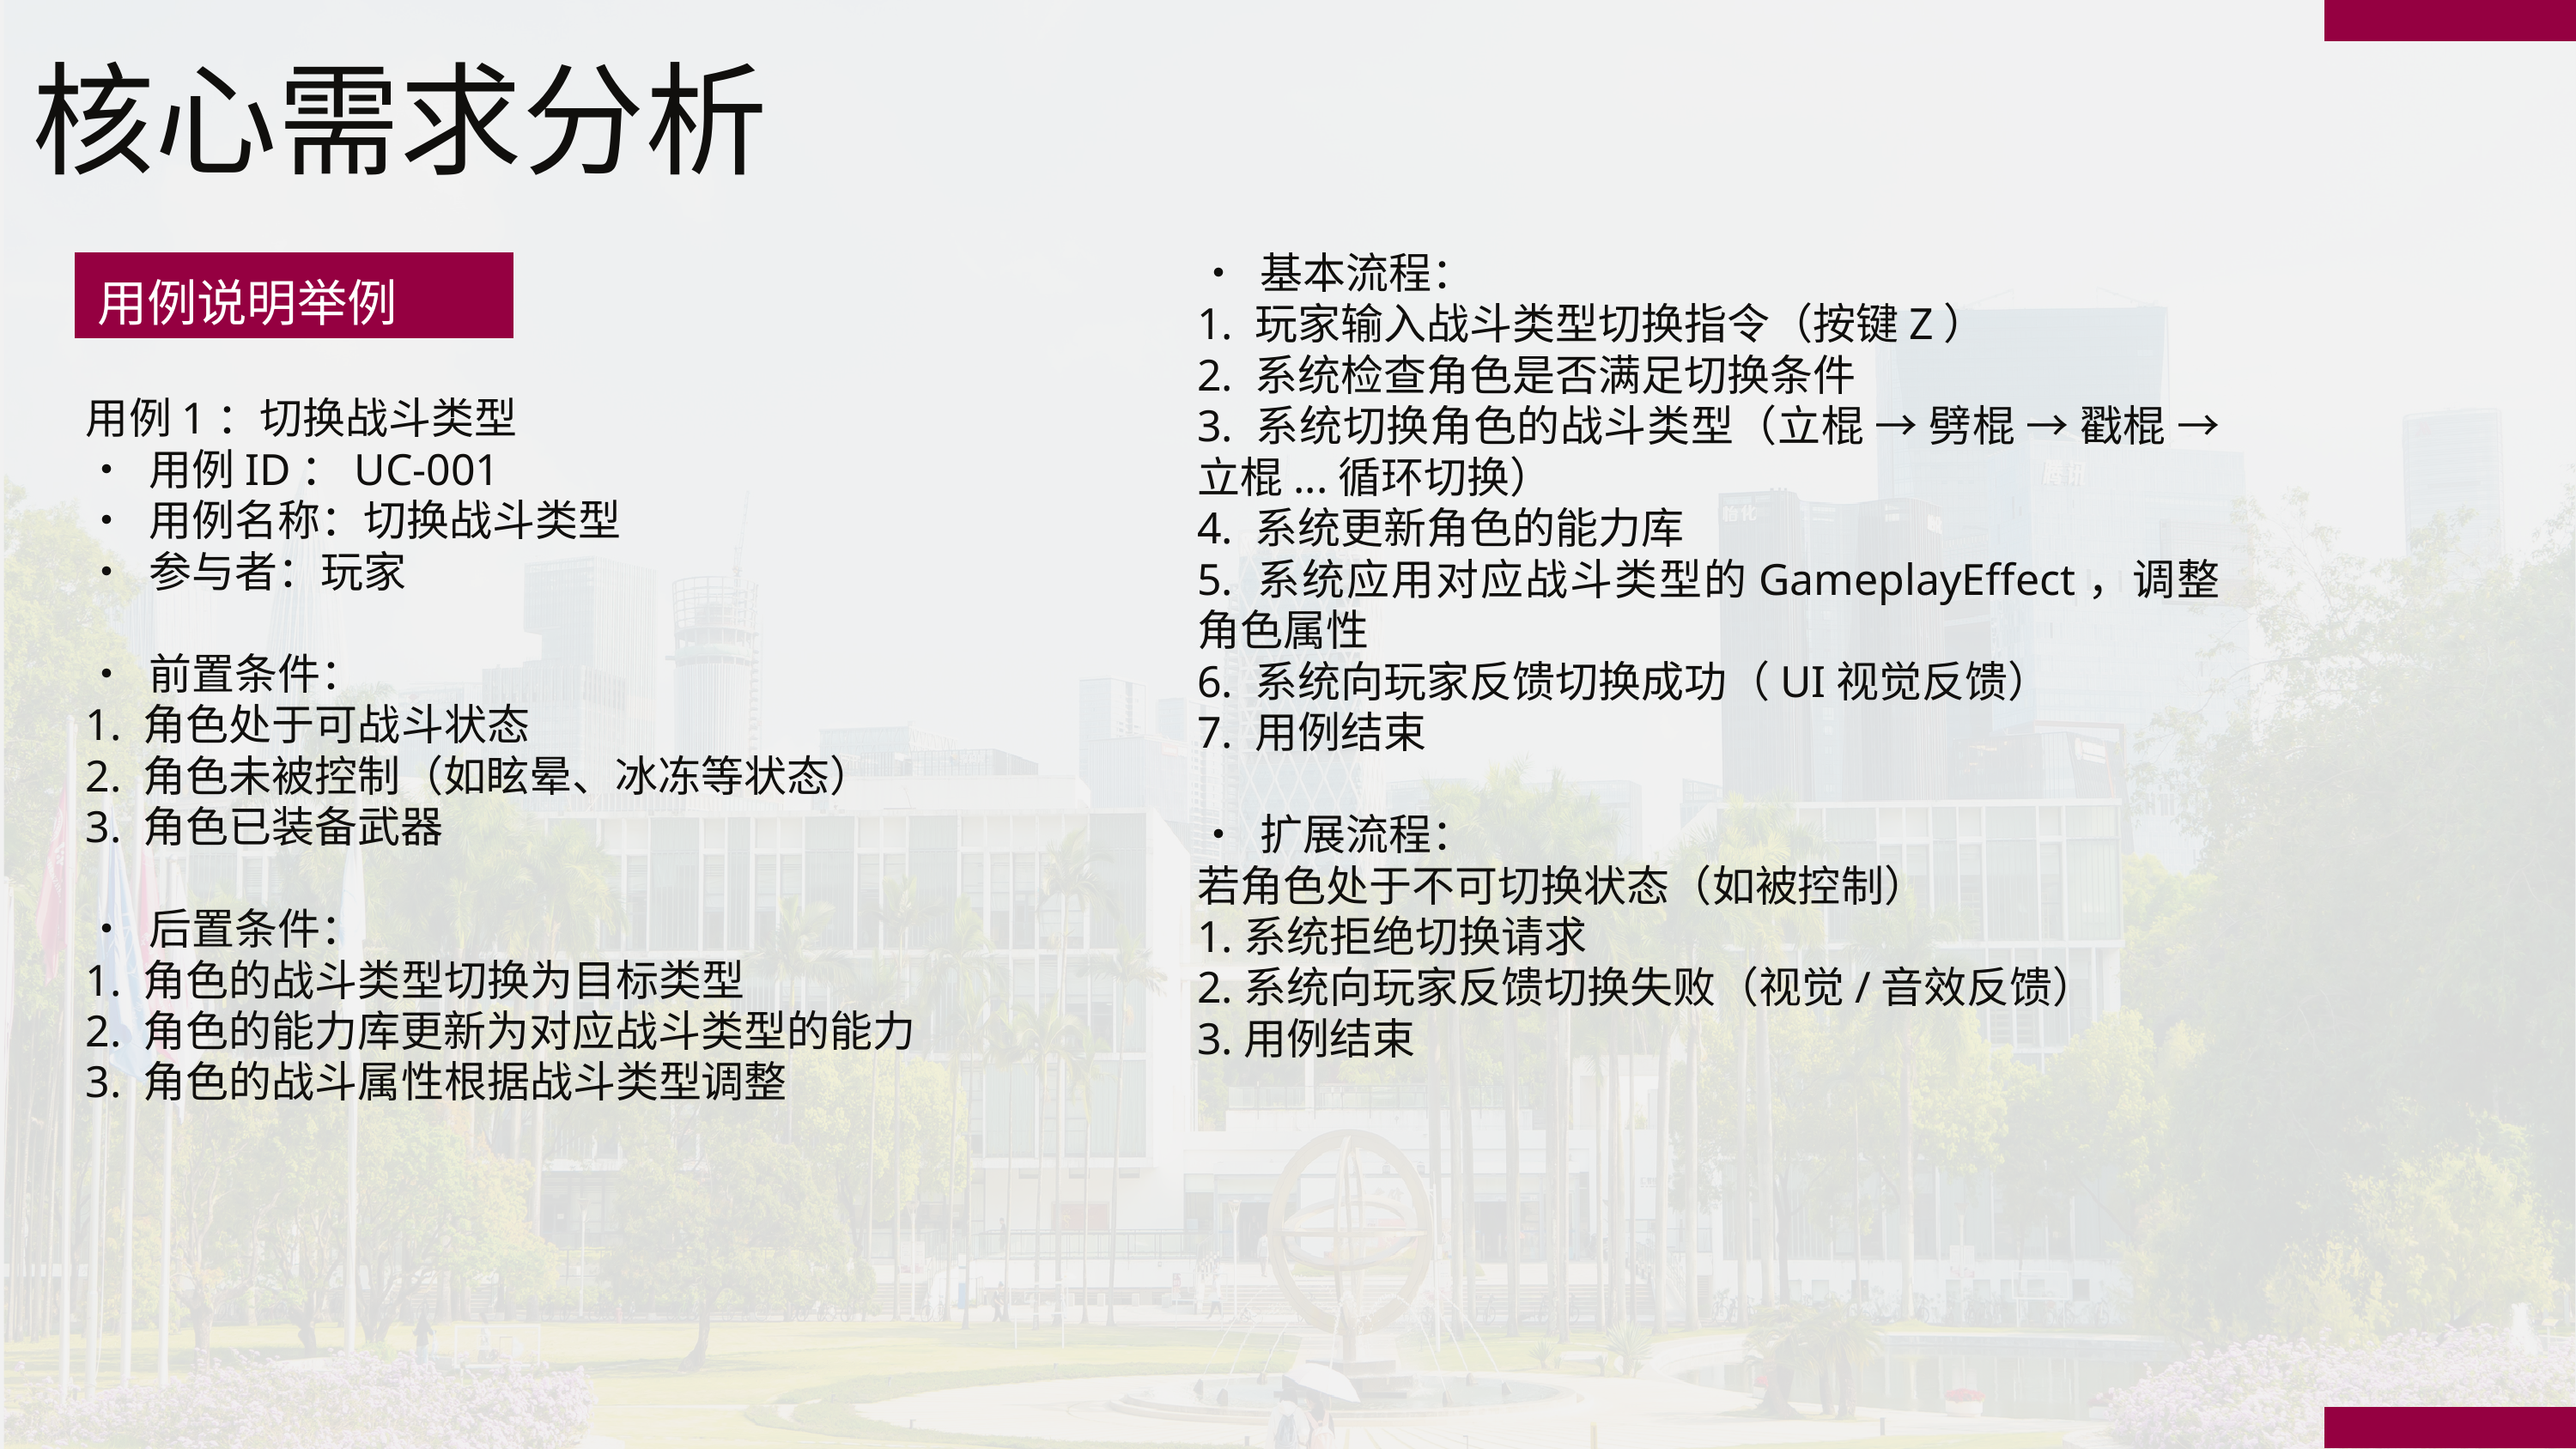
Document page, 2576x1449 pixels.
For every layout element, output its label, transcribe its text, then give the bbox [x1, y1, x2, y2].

text_box • 基本流程： 1. 玩家输入战斗类型切换指令（按键Z） 2. 系统检查角色是否满足切换条件 3. 系统切换角色的战斗类型（立棍 → 劈棍 → 戳棍 → 立棍...循环切换） 4. 系统更新角色的能力库 5. 系统应用对应战斗类型的GameplayEffect，调整角色属性 6. 系统向玩家反馈切换成功（UI视觉反馈） 7. 用例结束 • 扩展流程： 若角色处于不可切换状态（如被控制） 1.系统拒绝切换请求 2.系统向玩家反馈切换失败（视觉/音效反馈） 3.用例结束 [1184, 239, 2233, 1121]
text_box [32, 42, 1170, 351]
text_box 用例1：切换战斗类型 • 用例ID：UC-001 • 用例名称：切换战斗类型 • 参与者：玩家 • 前置条件： 1. 角色处于可战斗状态 2. 角色未被控制（如眩晕、冰冻等状态） 3. 角色已装备武器 • 后置条件： 1. 角色的战斗类型切换为目标类型 2. 角色的能力库更新为对应战斗类型的能力 3. 角色的战斗属性根据战斗类型调整 [85, 391, 1064, 1158]
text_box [2324, 1406, 2576, 1449]
text_box [3, 0, 2576, 1449]
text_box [2324, 0, 2576, 42]
